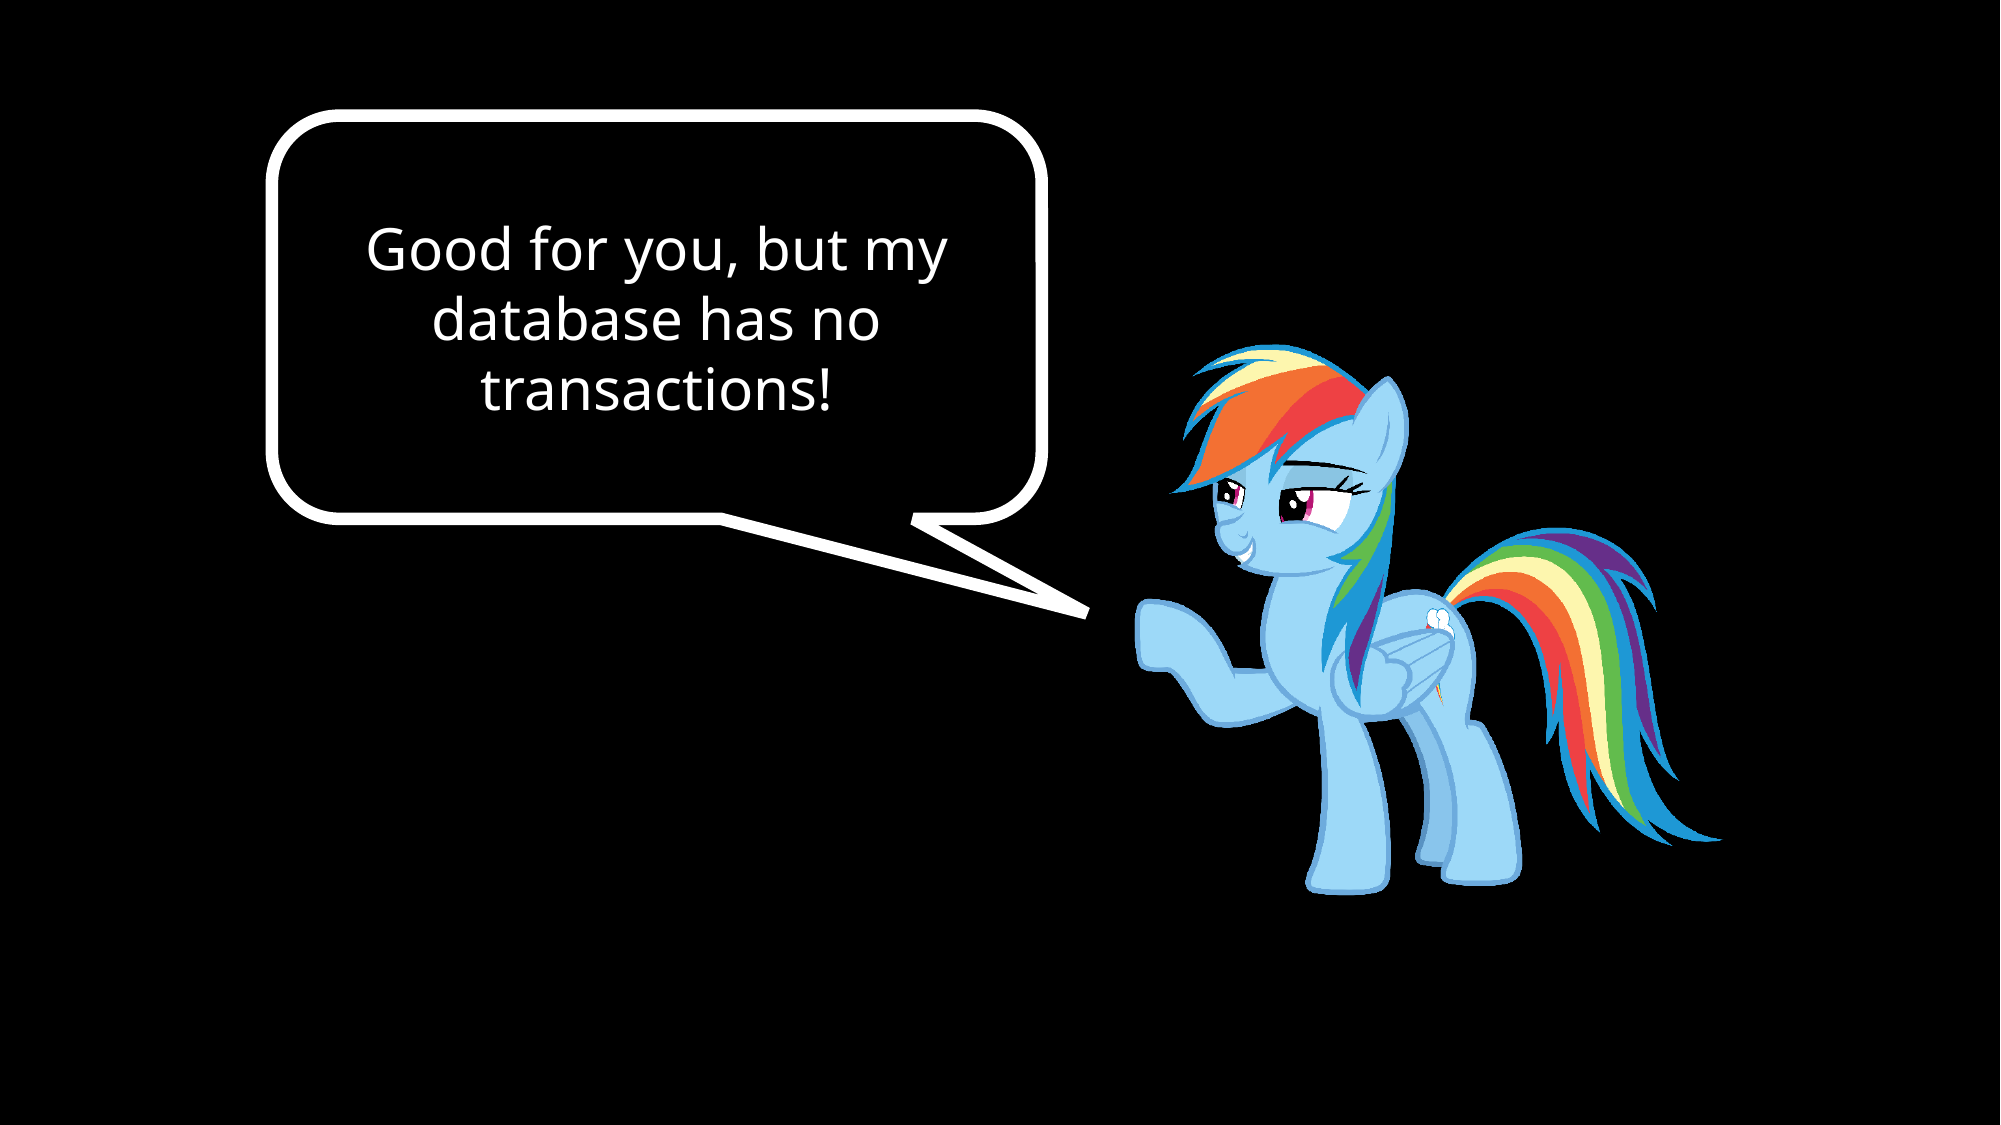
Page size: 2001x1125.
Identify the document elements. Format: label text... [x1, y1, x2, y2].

picture [1128, 338, 1729, 902]
text_box Good for you, but my database has no transactions! [270, 114, 1088, 615]
